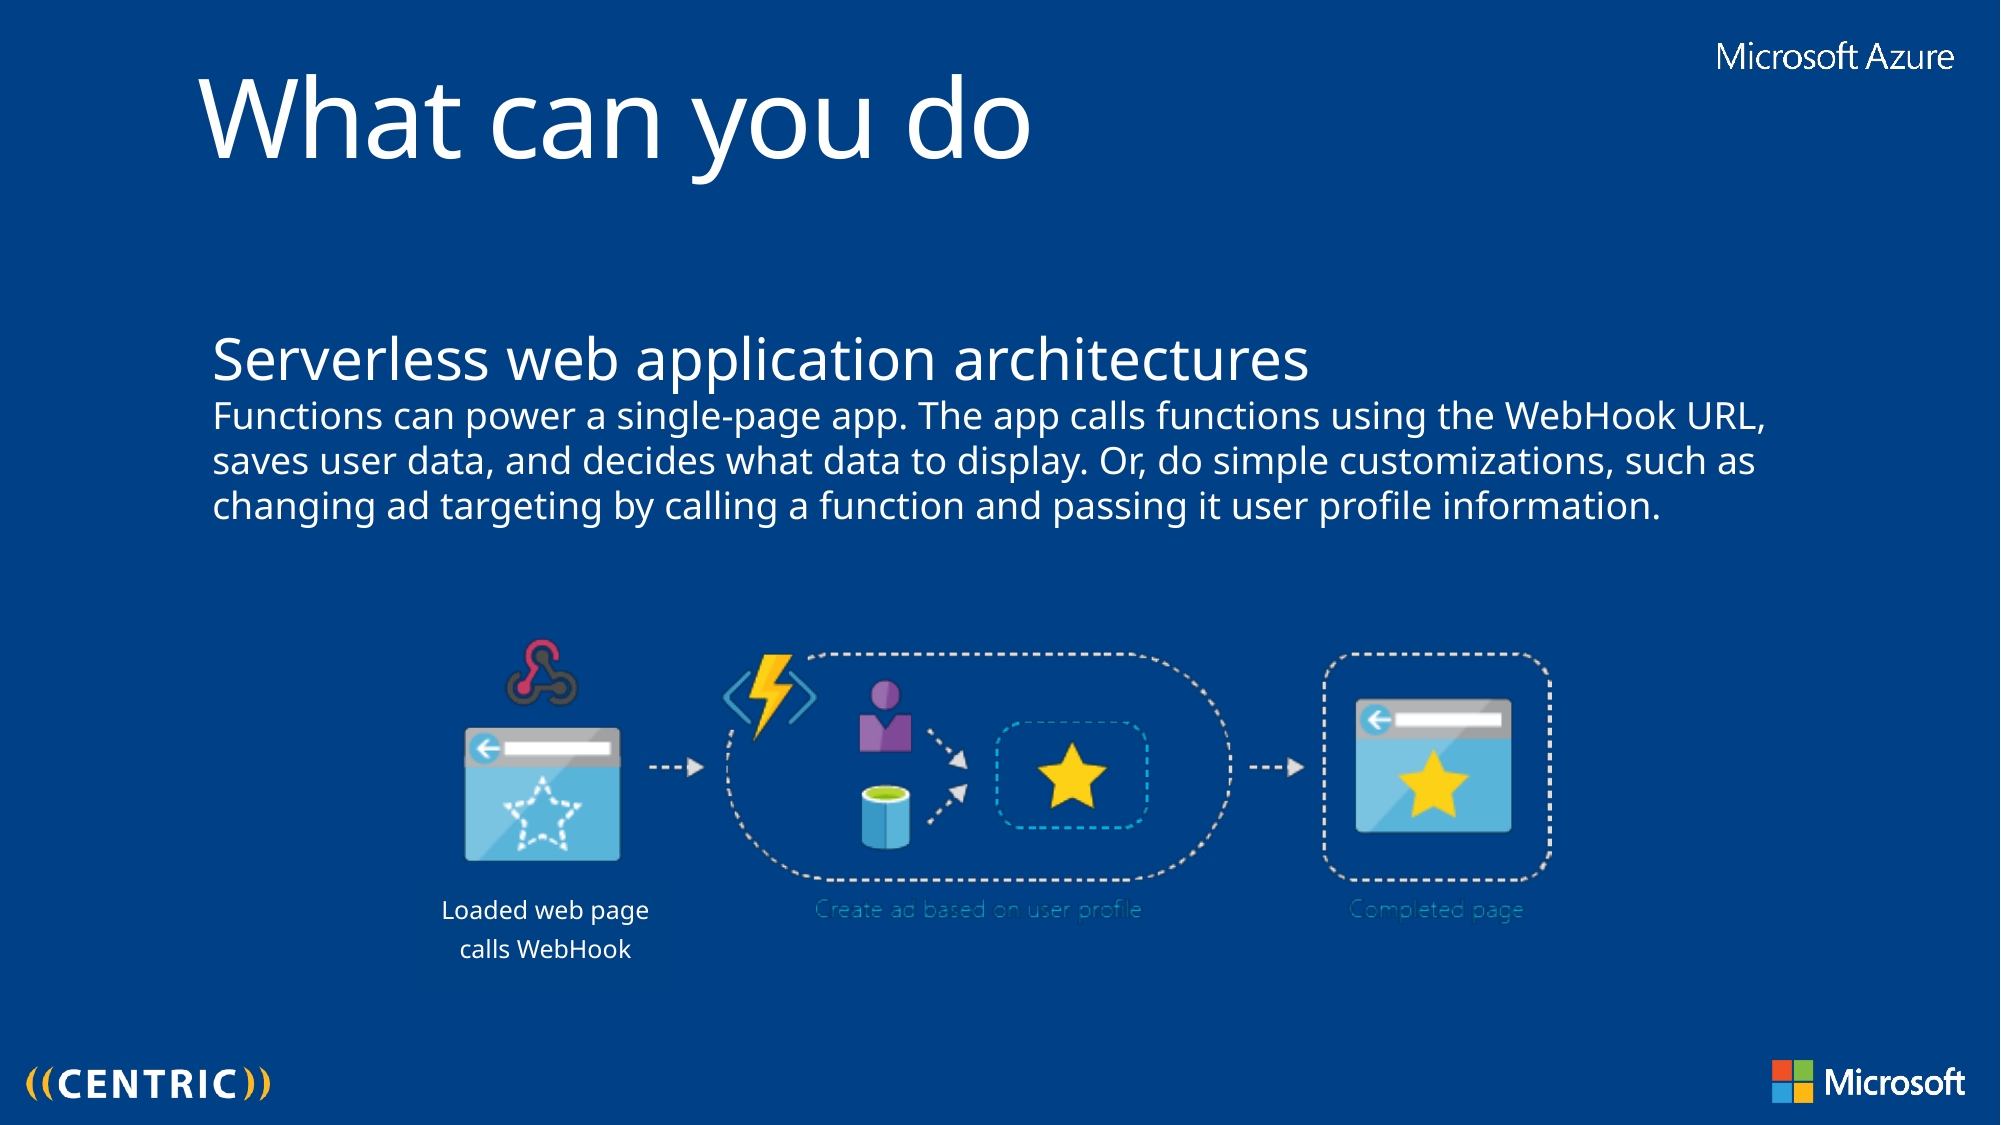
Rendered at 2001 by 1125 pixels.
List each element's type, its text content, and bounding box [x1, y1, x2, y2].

text_box What can you do [182, 56, 2000, 214]
text_box Loaded web page calls WebHook [411, 873, 680, 989]
picture [1699, 24, 1972, 56]
picture [441, 638, 1552, 958]
picture [26, 1066, 270, 1101]
text_box Serverless web application architectures Functions can power a single-page app. The app calls functions using the WebHook URL, saves user data, and decides what data to display. Or, do simple customizations, such as changing ad targeting by calling a function and passing it user profile information. [182, 298, 1811, 552]
picture [1772, 1060, 1965, 1103]
